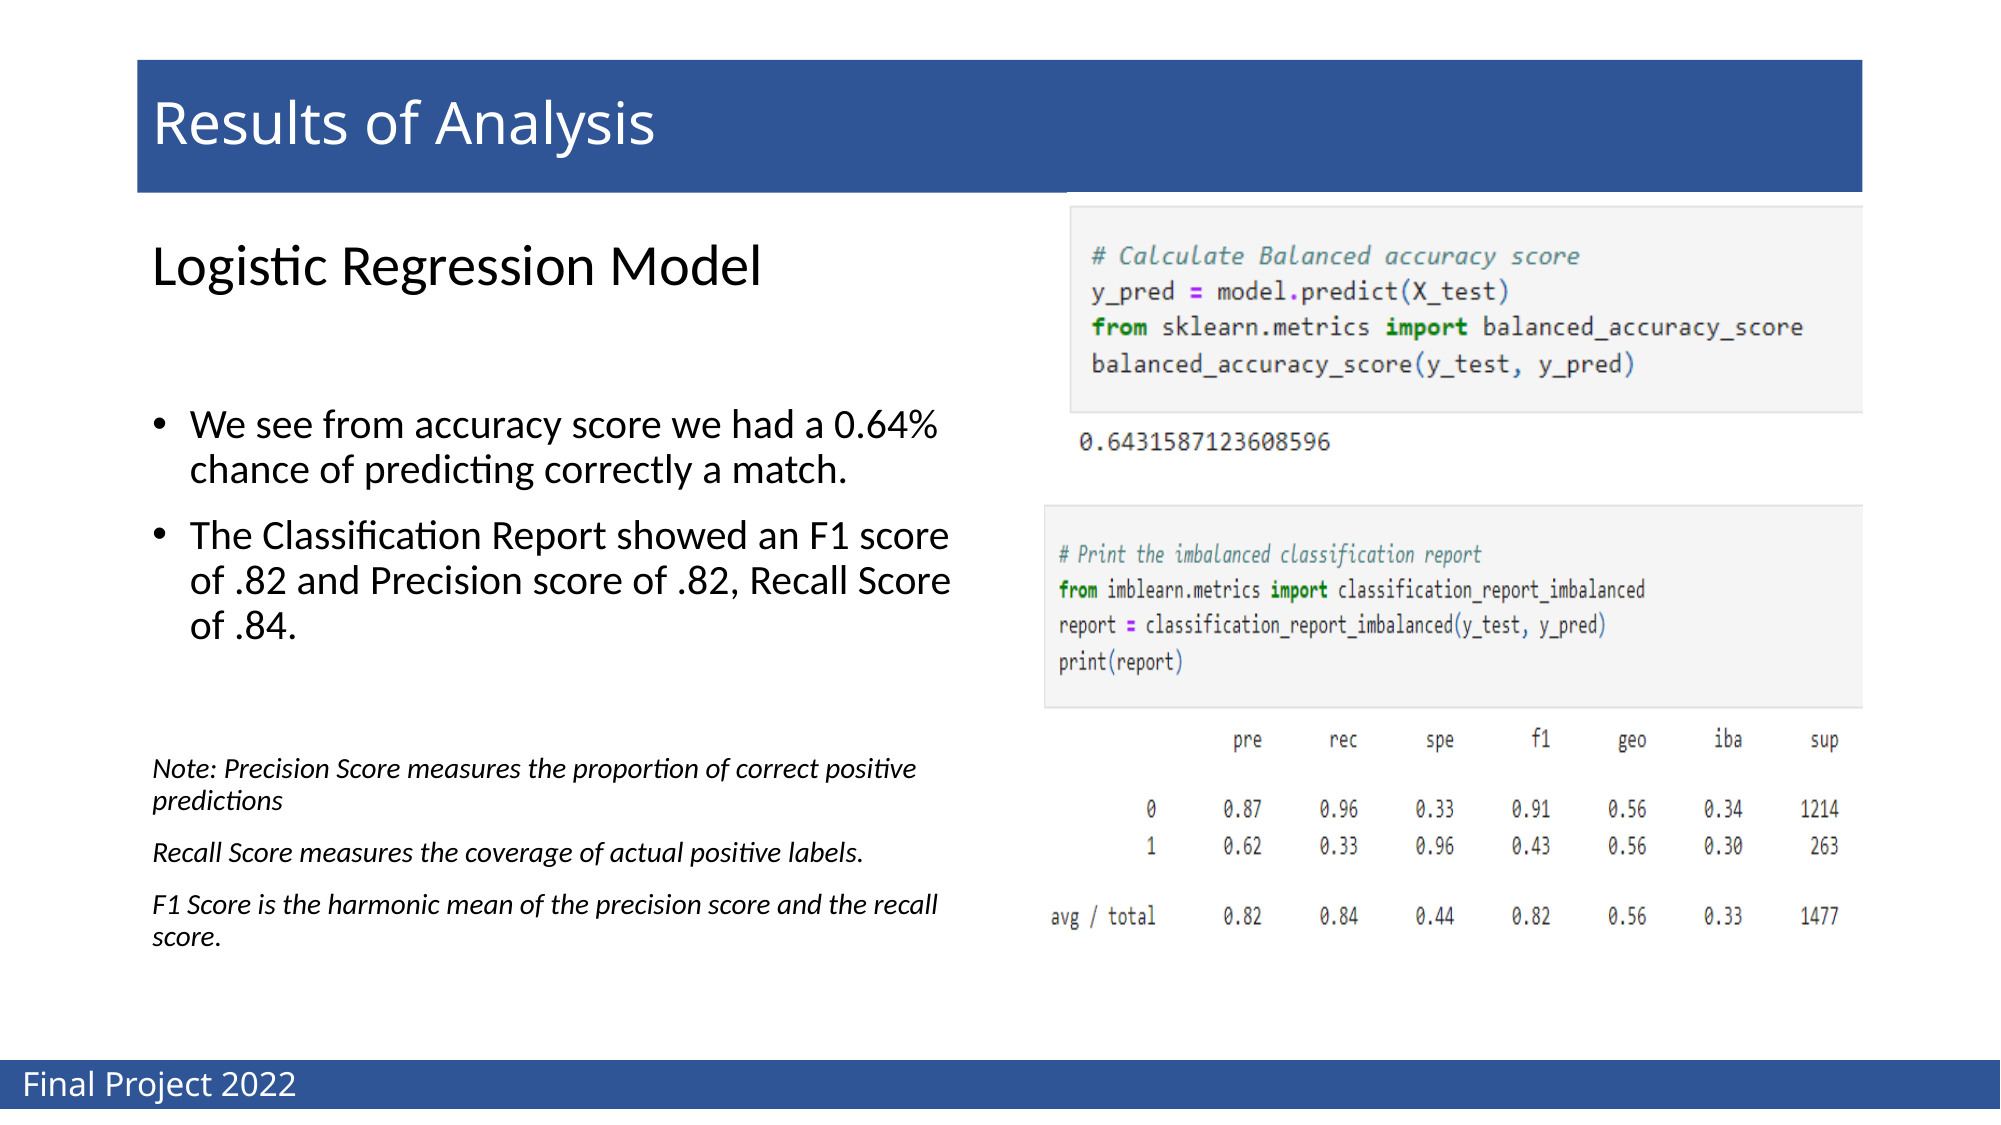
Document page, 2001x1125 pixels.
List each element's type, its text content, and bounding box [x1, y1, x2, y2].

text_box Final Project 2022 [7, 1055, 313, 1111]
text_box [0, 1060, 7, 1109]
text_box [313, 1060, 2000, 1109]
picture [1042, 491, 1863, 968]
title Results of Analysis [137, 59, 1863, 193]
picture [1067, 192, 1863, 472]
list Logistic Regression Model We see from accuracy score we had a 0.64% chance of predicting correctly a match. The Classification Report showed an F1 score of .82 and Precision score of .82, Recall Score of .84. Note: Precision Score measures the proportion of correct positive predictions Recall Score measures the coverage of actual positive labels. F1 Score is the harmonic mean of the precision score and the recall score. [137, 227, 1000, 1014]
